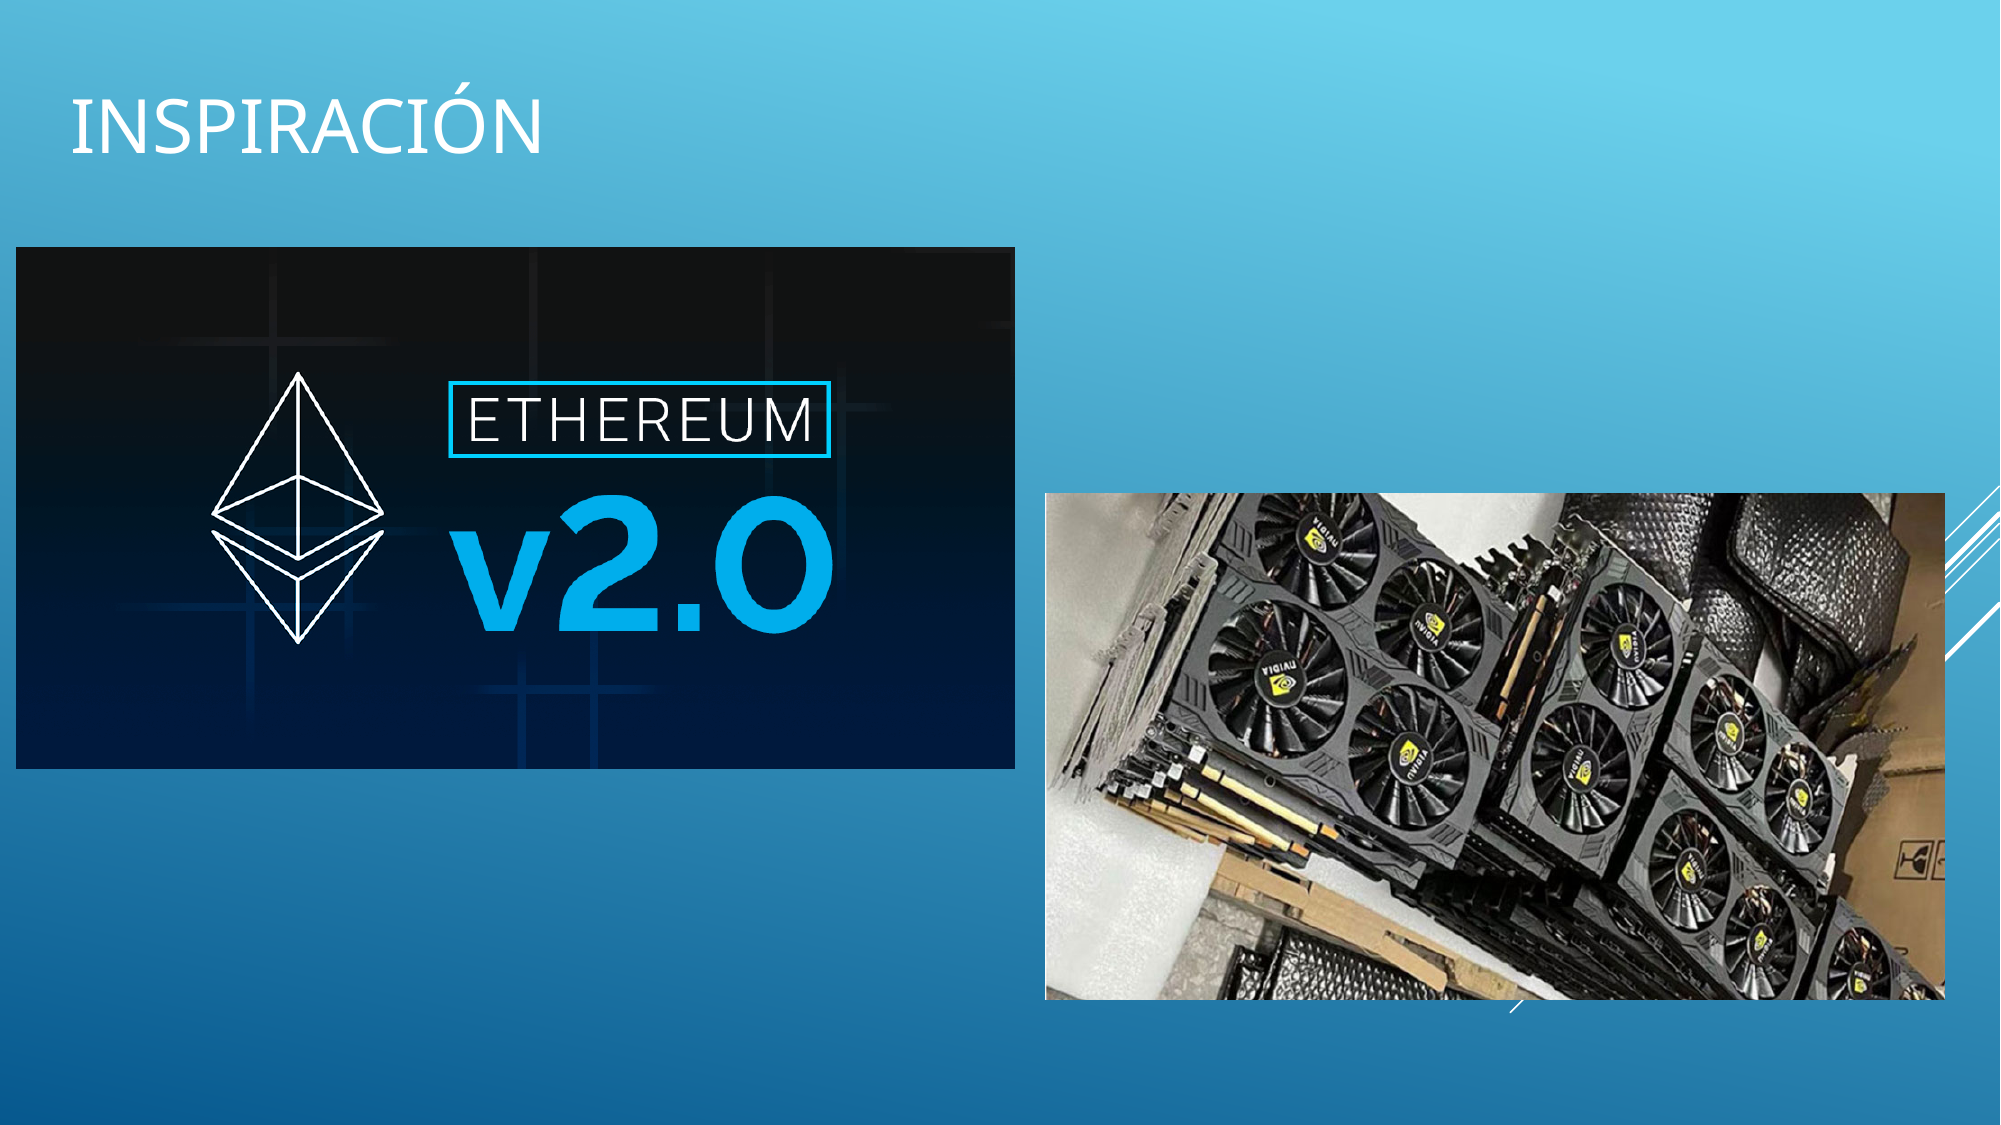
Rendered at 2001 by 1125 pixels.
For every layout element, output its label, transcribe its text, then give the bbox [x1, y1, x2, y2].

title inspiraciÓn [55, 0, 1456, 248]
picture [16, 246, 1015, 769]
picture [1045, 493, 1945, 1000]
